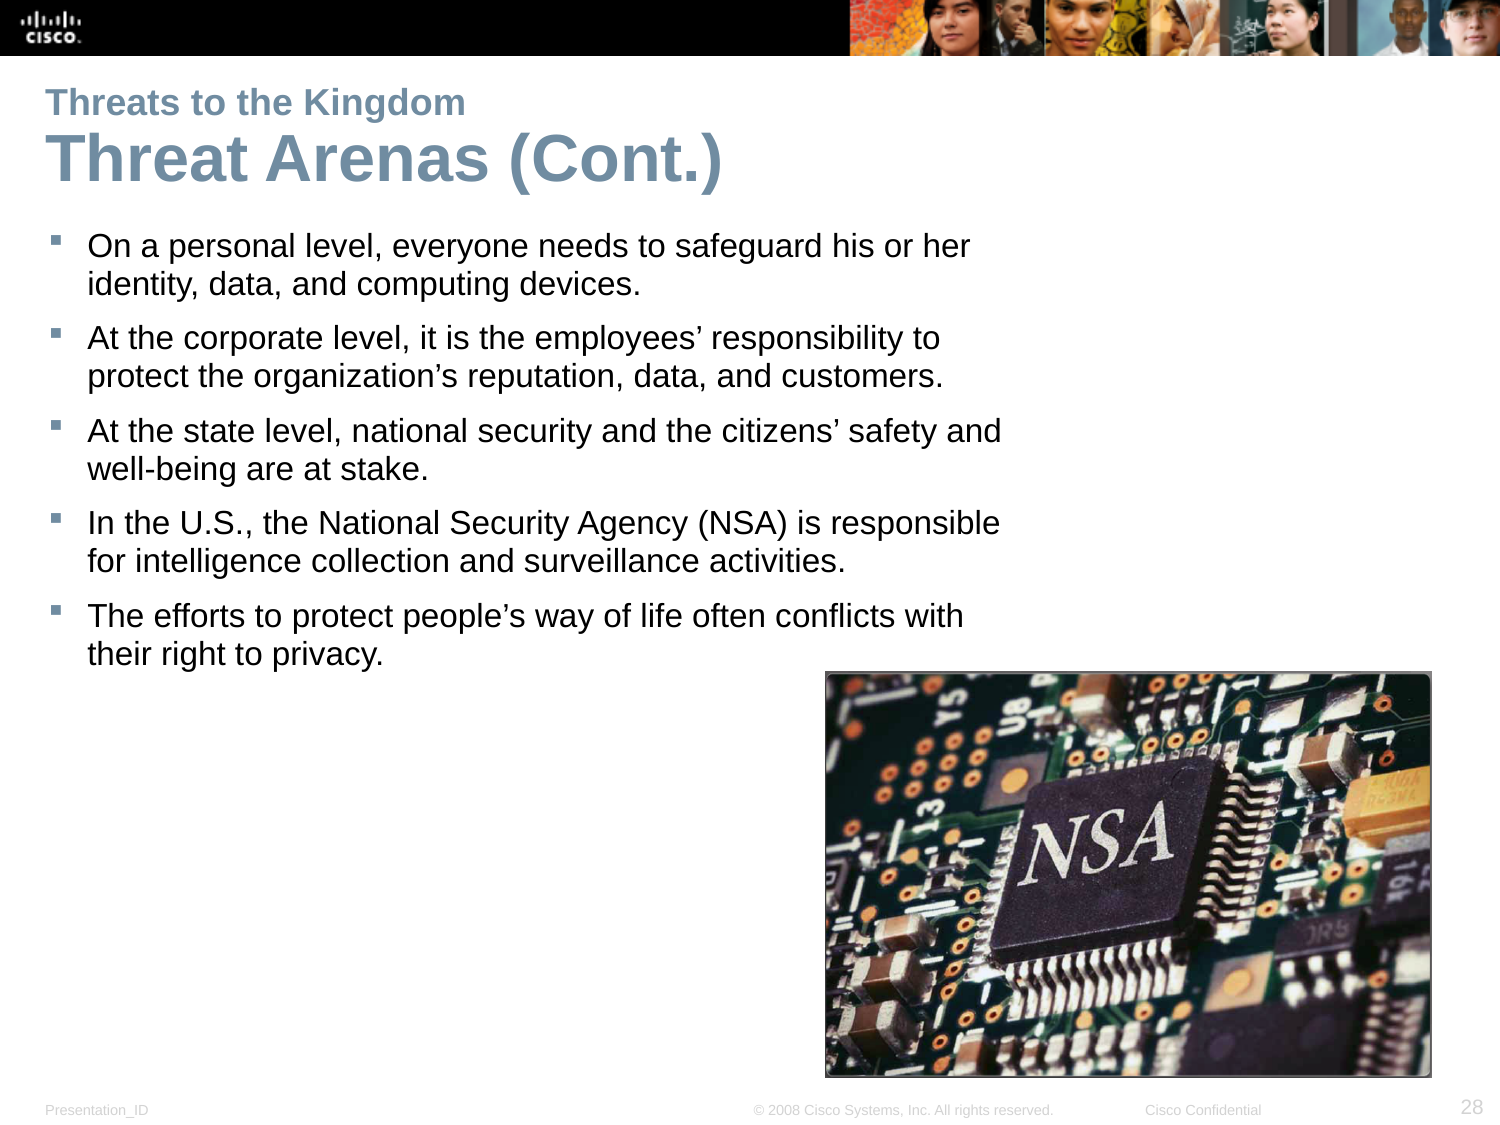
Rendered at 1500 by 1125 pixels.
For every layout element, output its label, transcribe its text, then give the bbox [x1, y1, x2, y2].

title Threats to the Kingdom Threat Arenas (Cont.) [31, 64, 1471, 203]
picture [824, 671, 1432, 1078]
picture [0, 0, 1500, 56]
list On a personal level, everyone needs to safeguard his or her identity, data, and computing devices. At the corporate level, it is the employees’ responsibility to protect the organization’s reputation, data, and customers. At the state level, national security and the citizens’ safety and well-being are at stake. In the U.S., the National Security Agency (NSA) is responsible for intelligence collection and surveillance activities. The efforts to protect people’s way of life often conflicts with their right to privacy. [34, 220, 1050, 1027]
